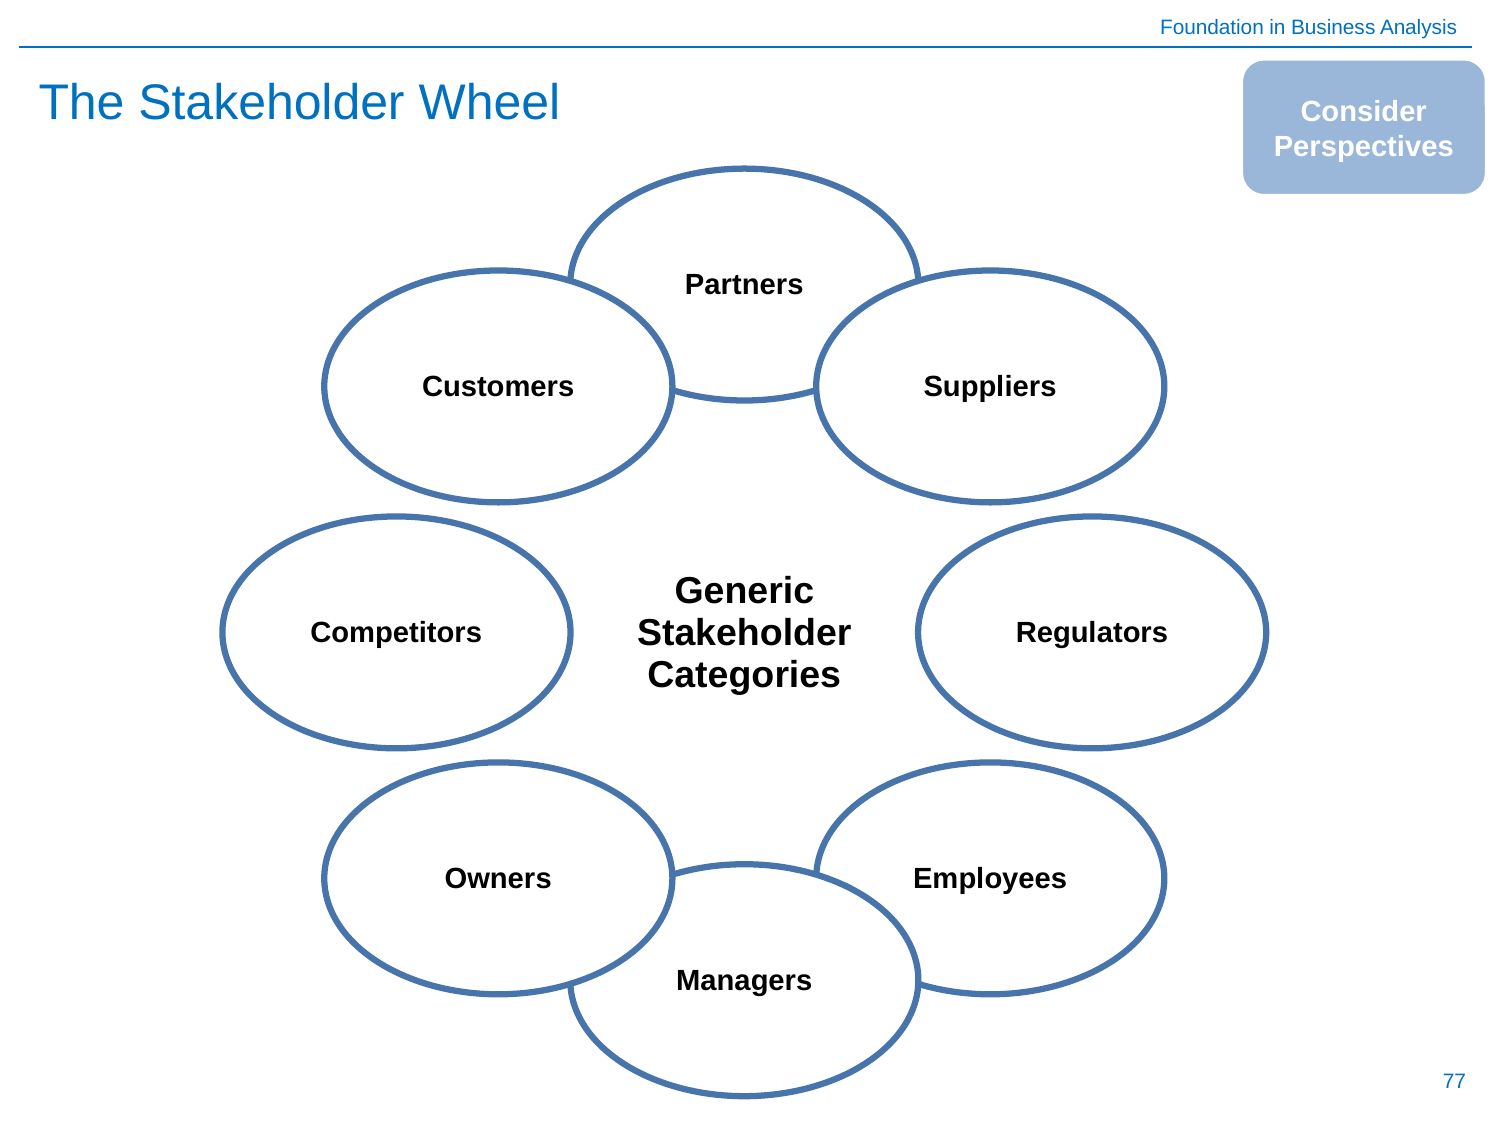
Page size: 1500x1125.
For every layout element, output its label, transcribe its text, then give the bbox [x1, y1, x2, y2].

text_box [47, 168, 1441, 1097]
text_box [271, 0, 1500, 86]
text_box Consider Perspectives [1238, 56, 1489, 199]
title The Stakeholder Wheel [23, 58, 1253, 141]
